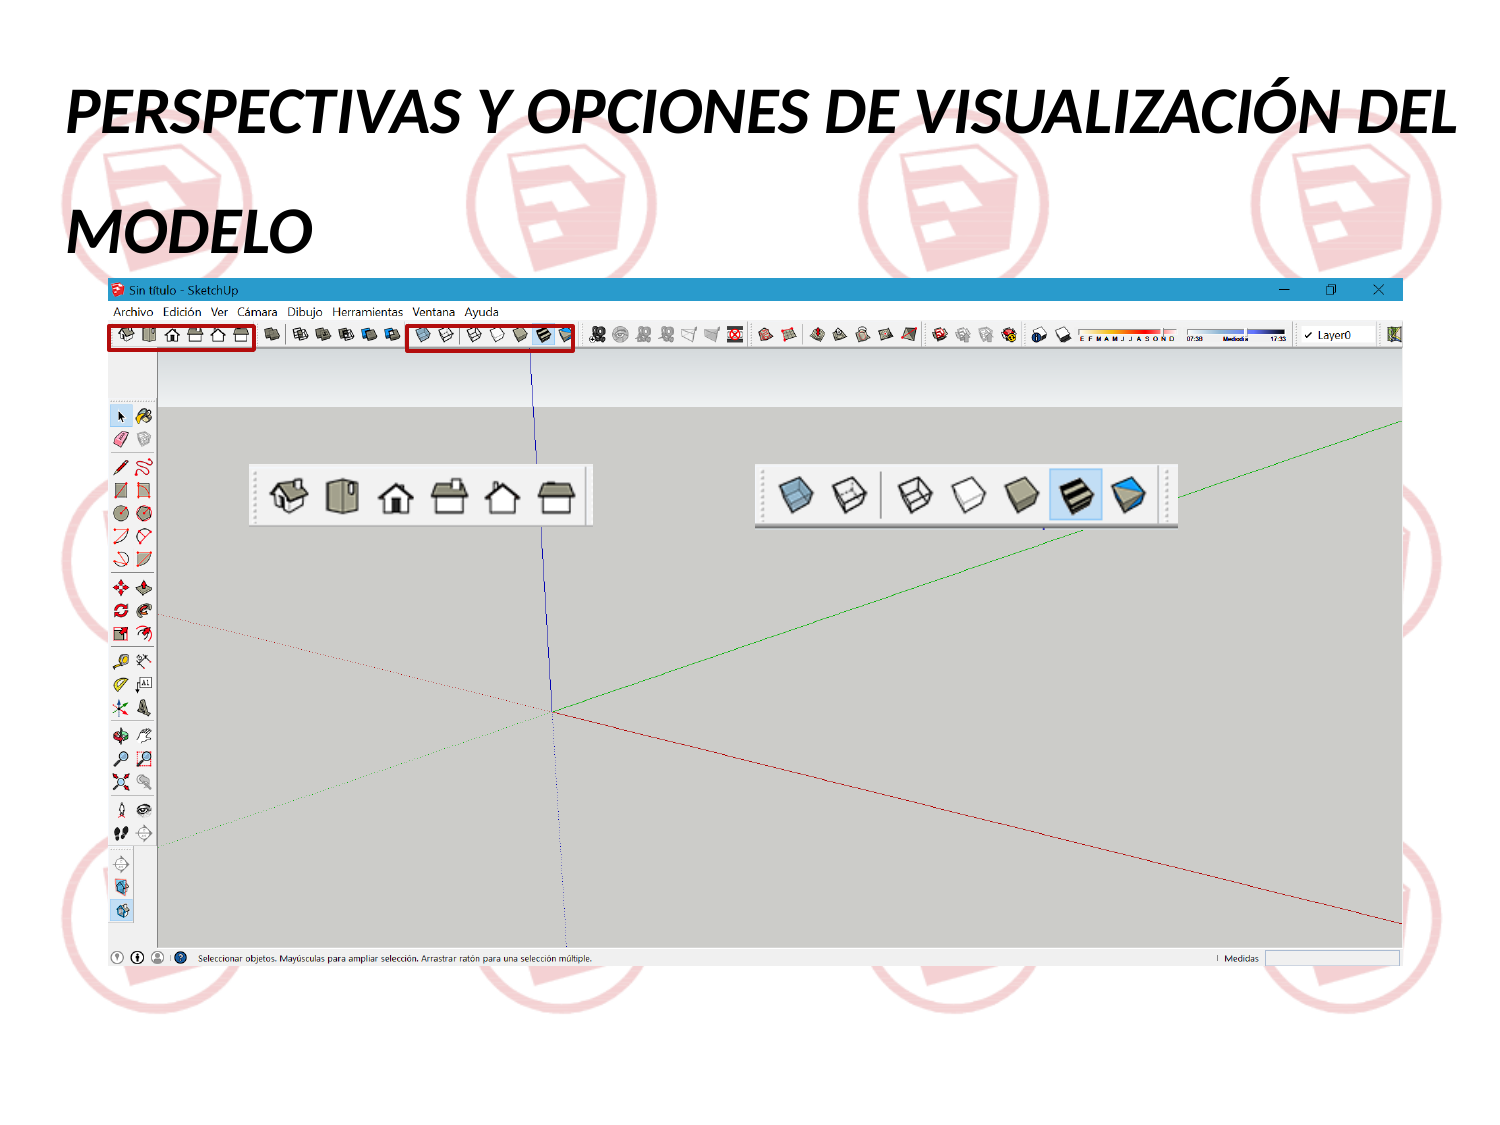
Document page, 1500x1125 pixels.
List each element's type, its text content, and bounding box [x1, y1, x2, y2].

text_box PERSPECTIVAS Y OPCIONES DE VISUALIZACIÓN DEL MODELO [50, 19, 1500, 275]
picture [108, 278, 1403, 966]
